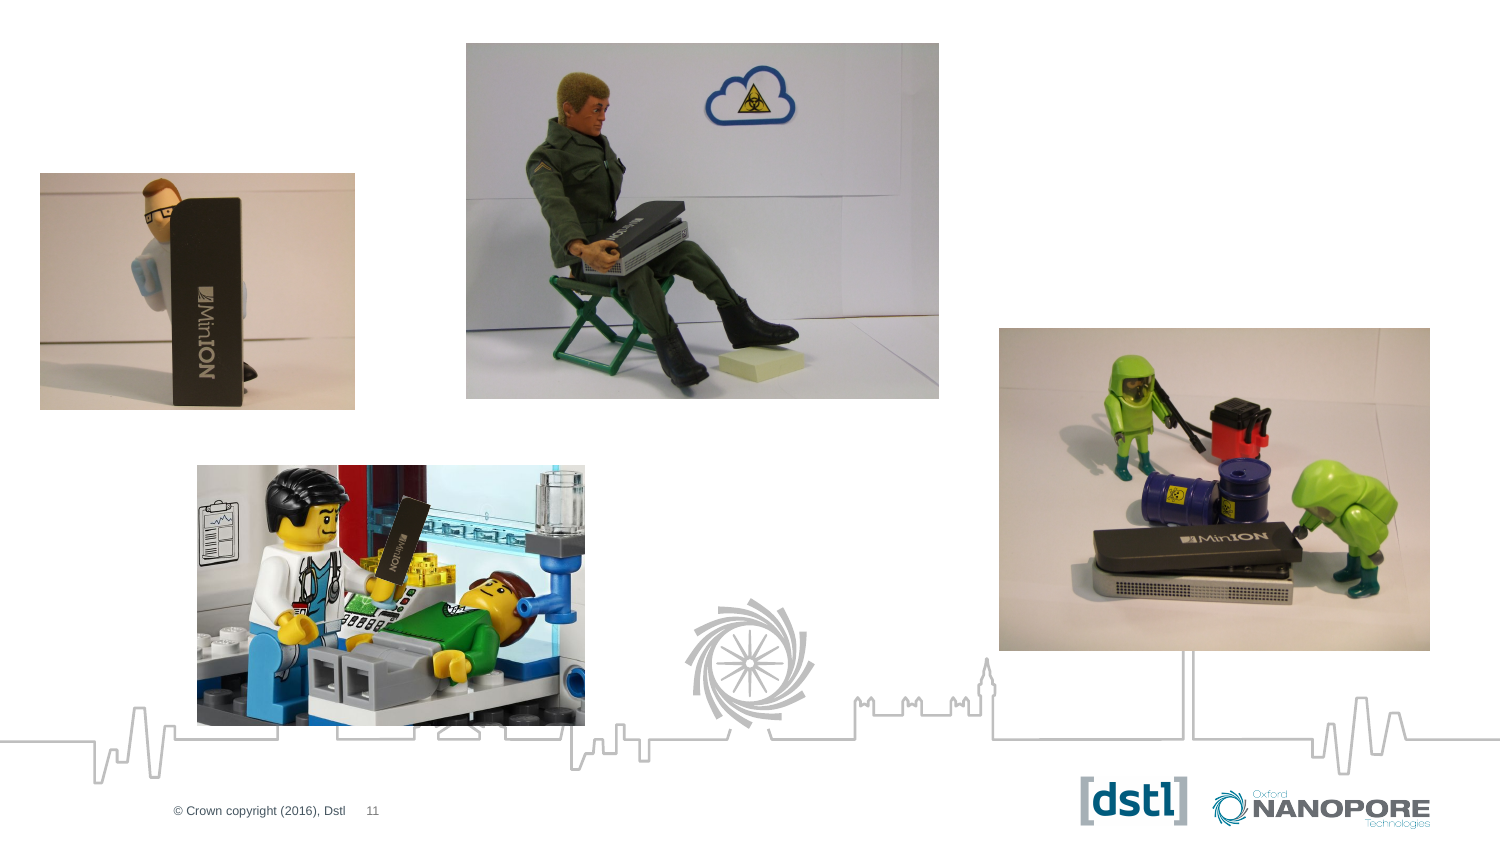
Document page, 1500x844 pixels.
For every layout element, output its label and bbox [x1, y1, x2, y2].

picture [40, 173, 355, 410]
picture [999, 328, 1430, 651]
picture [1212, 790, 1229, 806]
picture [1080, 776, 1188, 826]
picture [466, 43, 940, 399]
picture [1212, 790, 1430, 829]
text_box [197, 464, 586, 727]
picture [1220, 798, 1241, 819]
